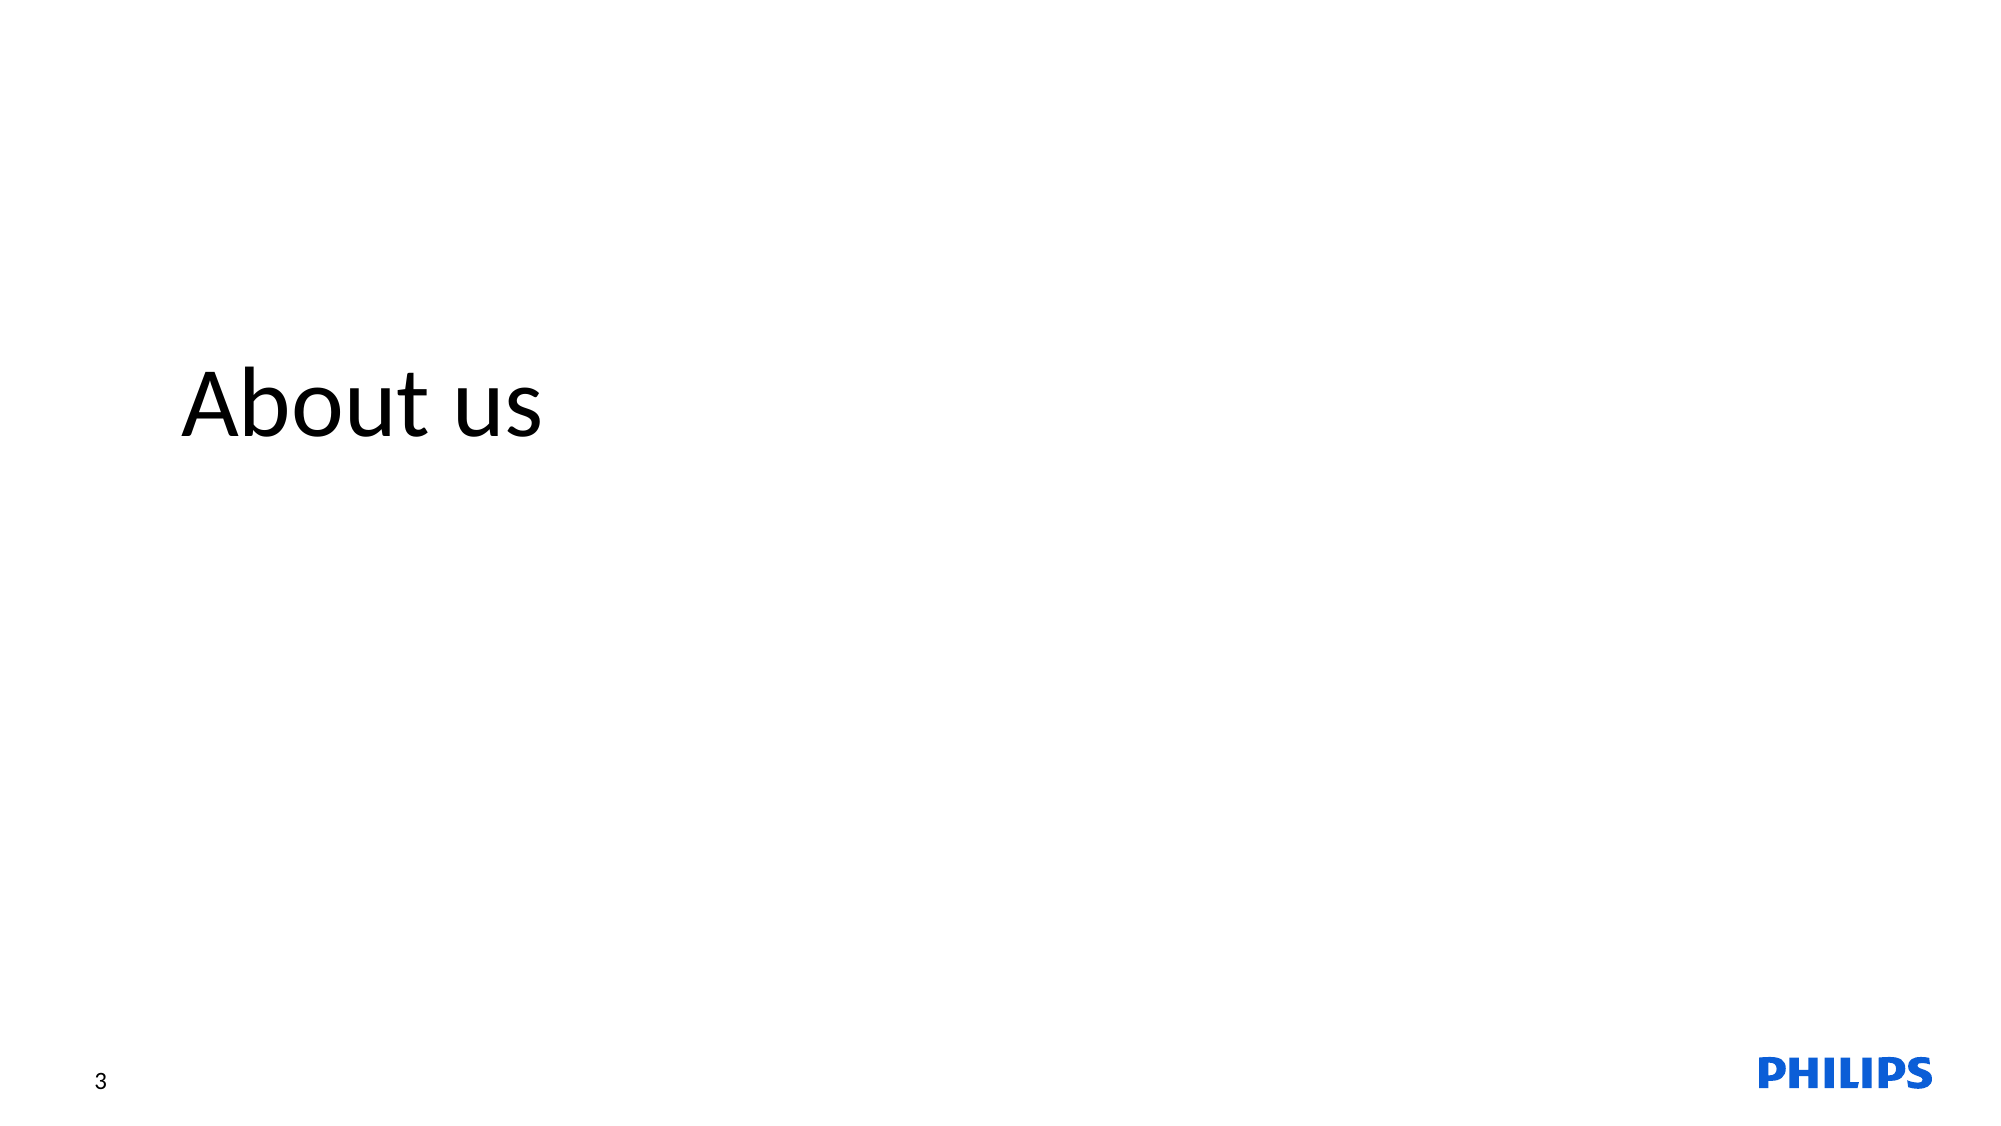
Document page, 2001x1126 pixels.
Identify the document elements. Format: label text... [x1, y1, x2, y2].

list About us [181, 336, 1599, 603]
